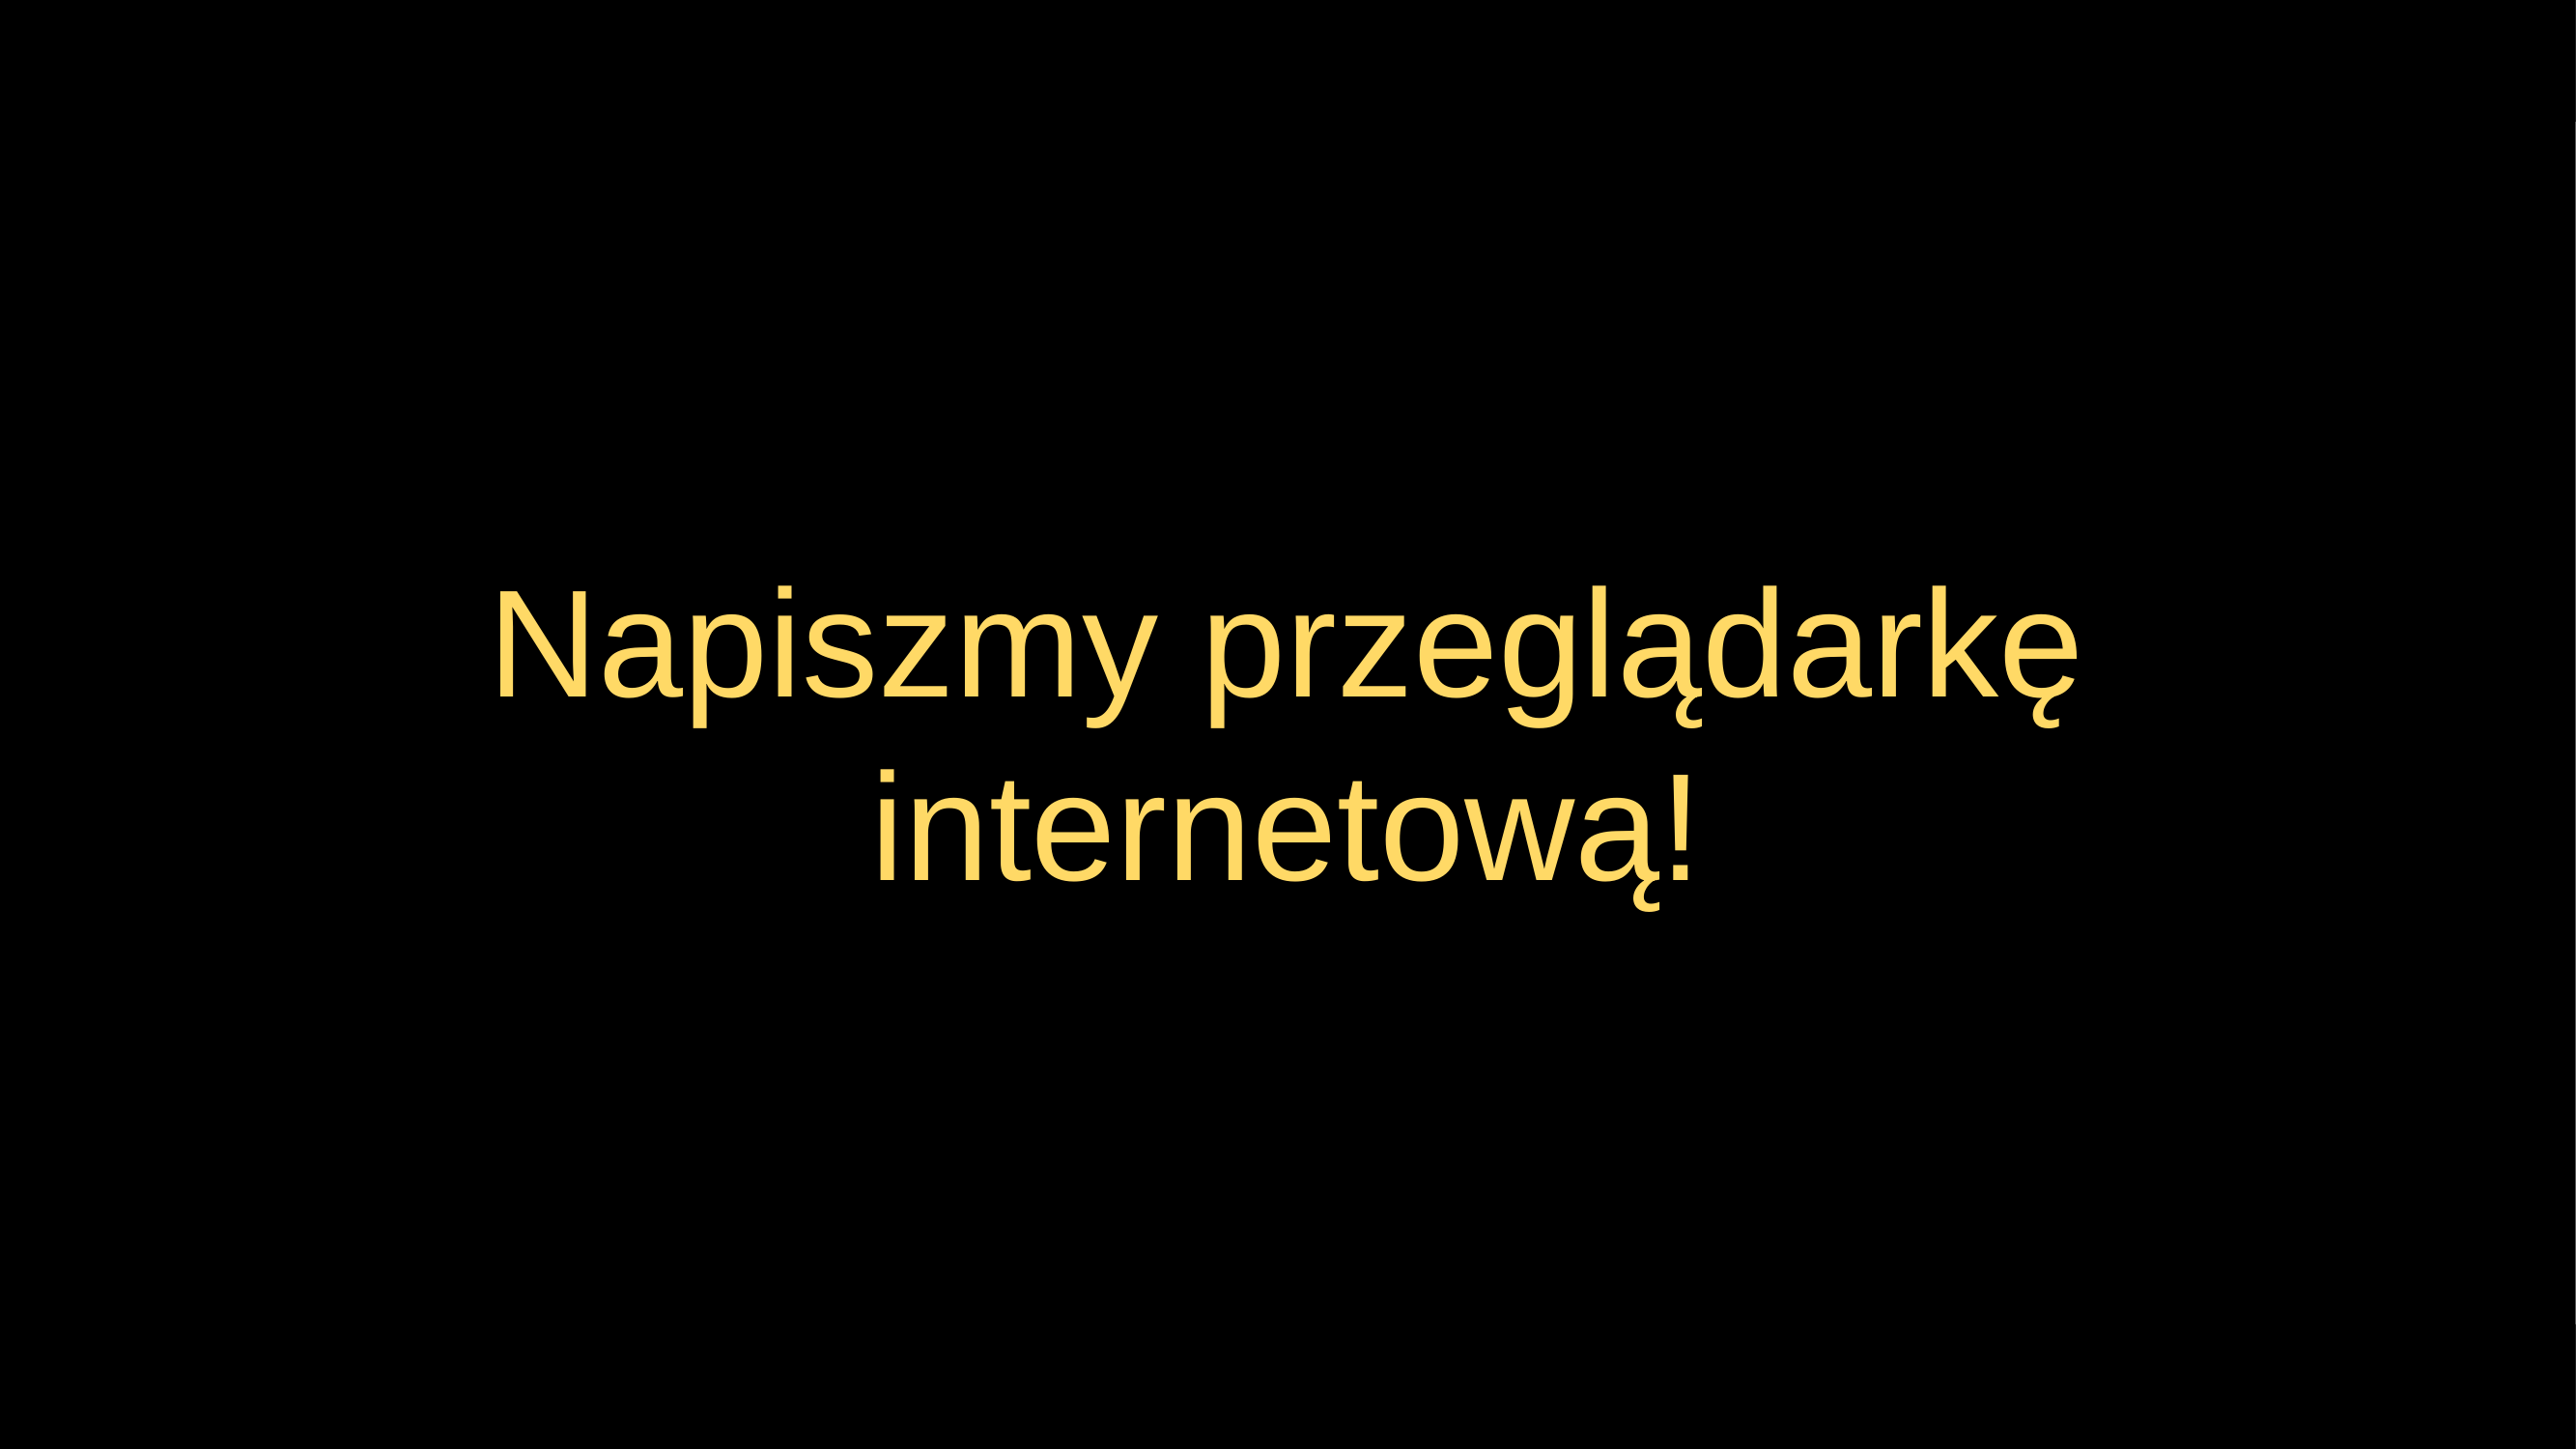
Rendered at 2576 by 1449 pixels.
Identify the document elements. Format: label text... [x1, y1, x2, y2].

title Napiszmy przeglądarkę internetową! [183, 427, 2391, 917]
